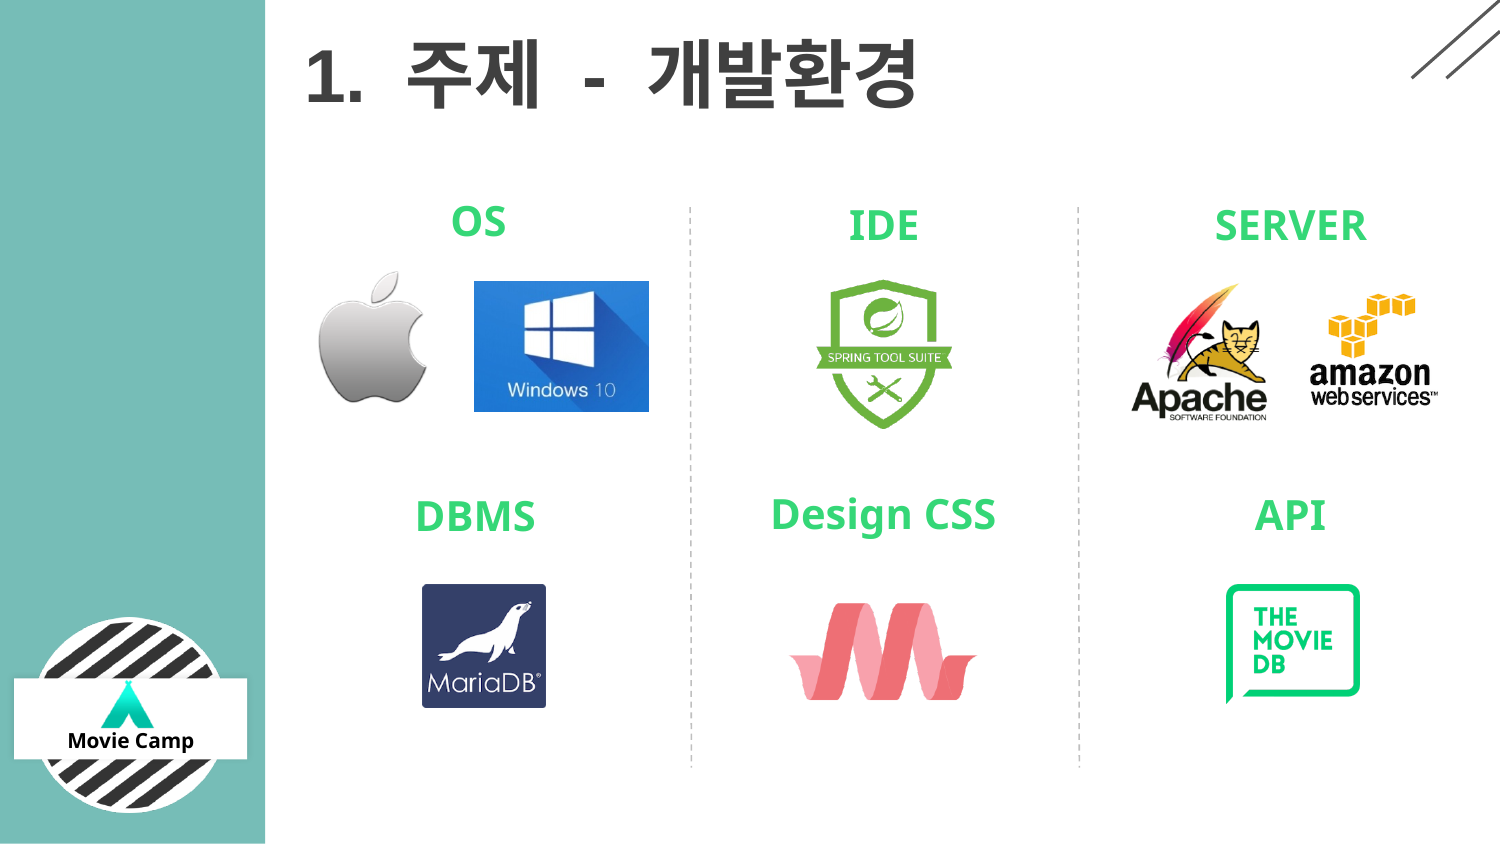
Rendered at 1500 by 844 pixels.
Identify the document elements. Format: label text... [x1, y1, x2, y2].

picture [31, 617, 227, 678]
picture [1128, 281, 1270, 422]
text_box IDE [671, 191, 1078, 257]
picture [1304, 283, 1442, 421]
picture [1226, 584, 1360, 704]
picture [787, 556, 979, 748]
text_box DBMS [221, 482, 730, 548]
text_box OS [224, 187, 733, 253]
picture [422, 583, 546, 708]
text_box SERVER [1078, 191, 1500, 257]
text_box API [1078, 481, 1500, 547]
picture [98, 679, 155, 729]
text_box Movie Camp [15, 720, 247, 760]
picture [816, 279, 952, 430]
title 1. 주제 - 개발환경 [289, 0, 1500, 146]
text_box Design CSS [670, 497, 1078, 546]
text_box Design CSS [670, 480, 1078, 485]
picture [304, 269, 440, 405]
picture [31, 760, 227, 813]
picture [474, 281, 649, 412]
